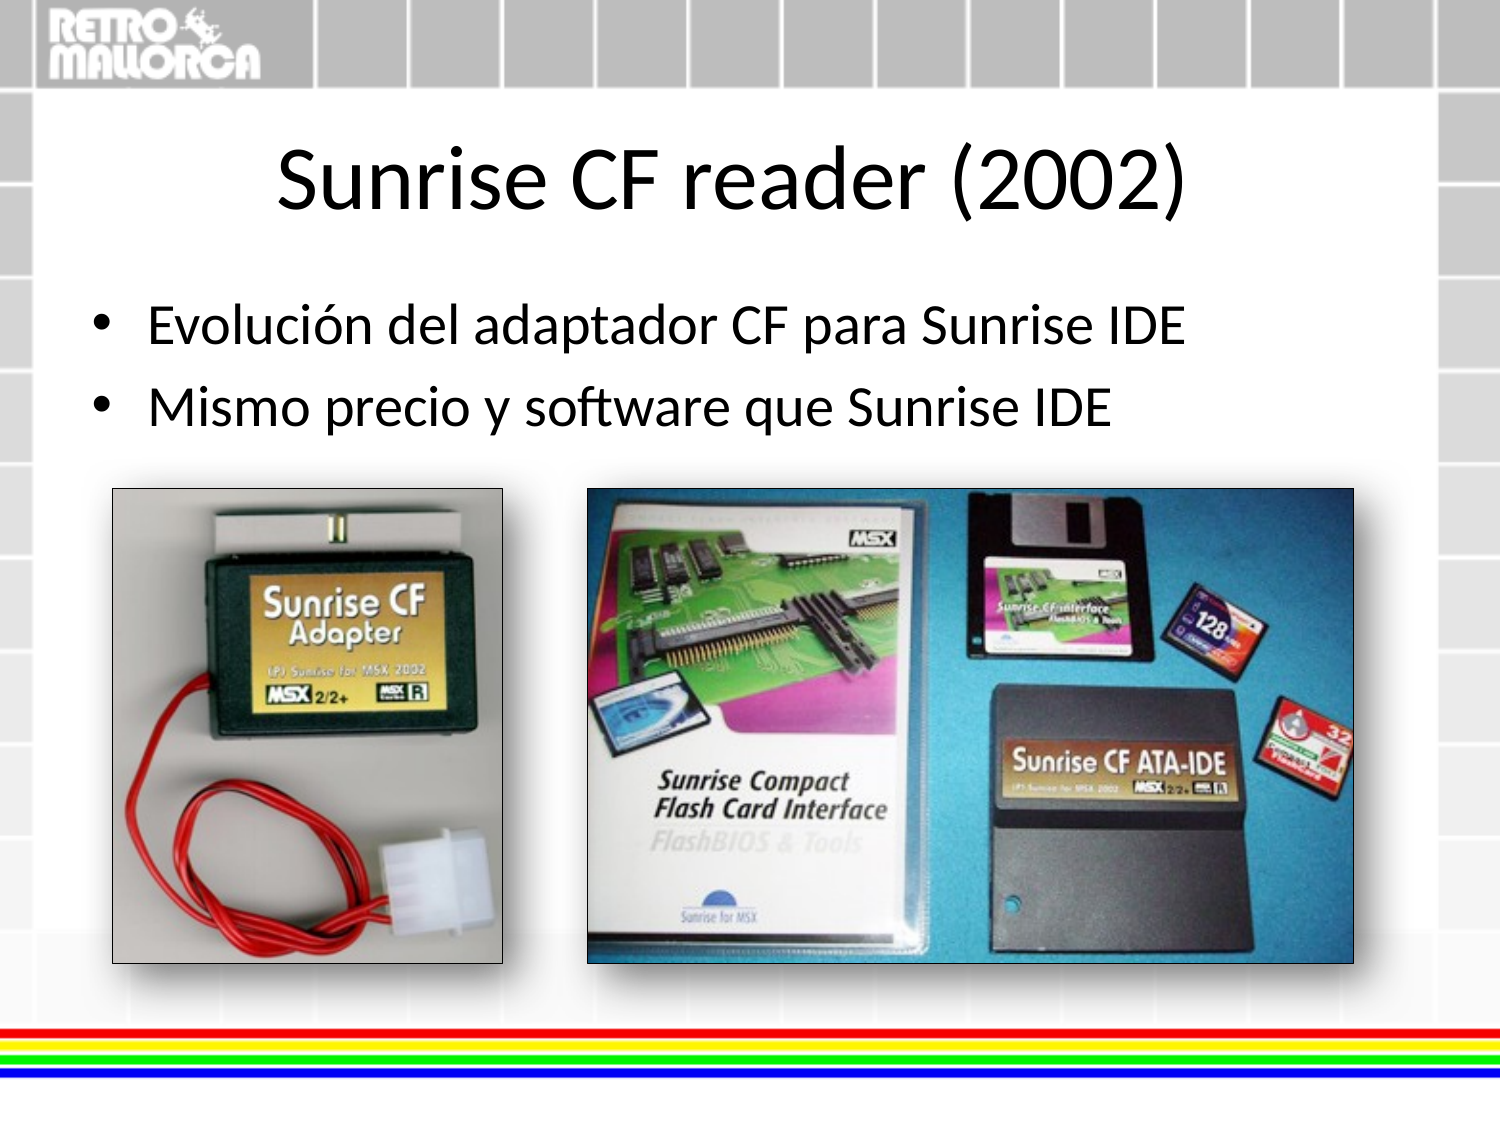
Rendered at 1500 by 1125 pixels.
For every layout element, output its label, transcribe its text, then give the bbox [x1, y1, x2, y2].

list Evolución del adaptador CF para Sunrise IDE Mismo precio y software que Sunrise IDE [76, 278, 1427, 1024]
picture [0, 0, 1500, 1125]
title Sunrise CF reader (2002) [41, 66, 1427, 279]
